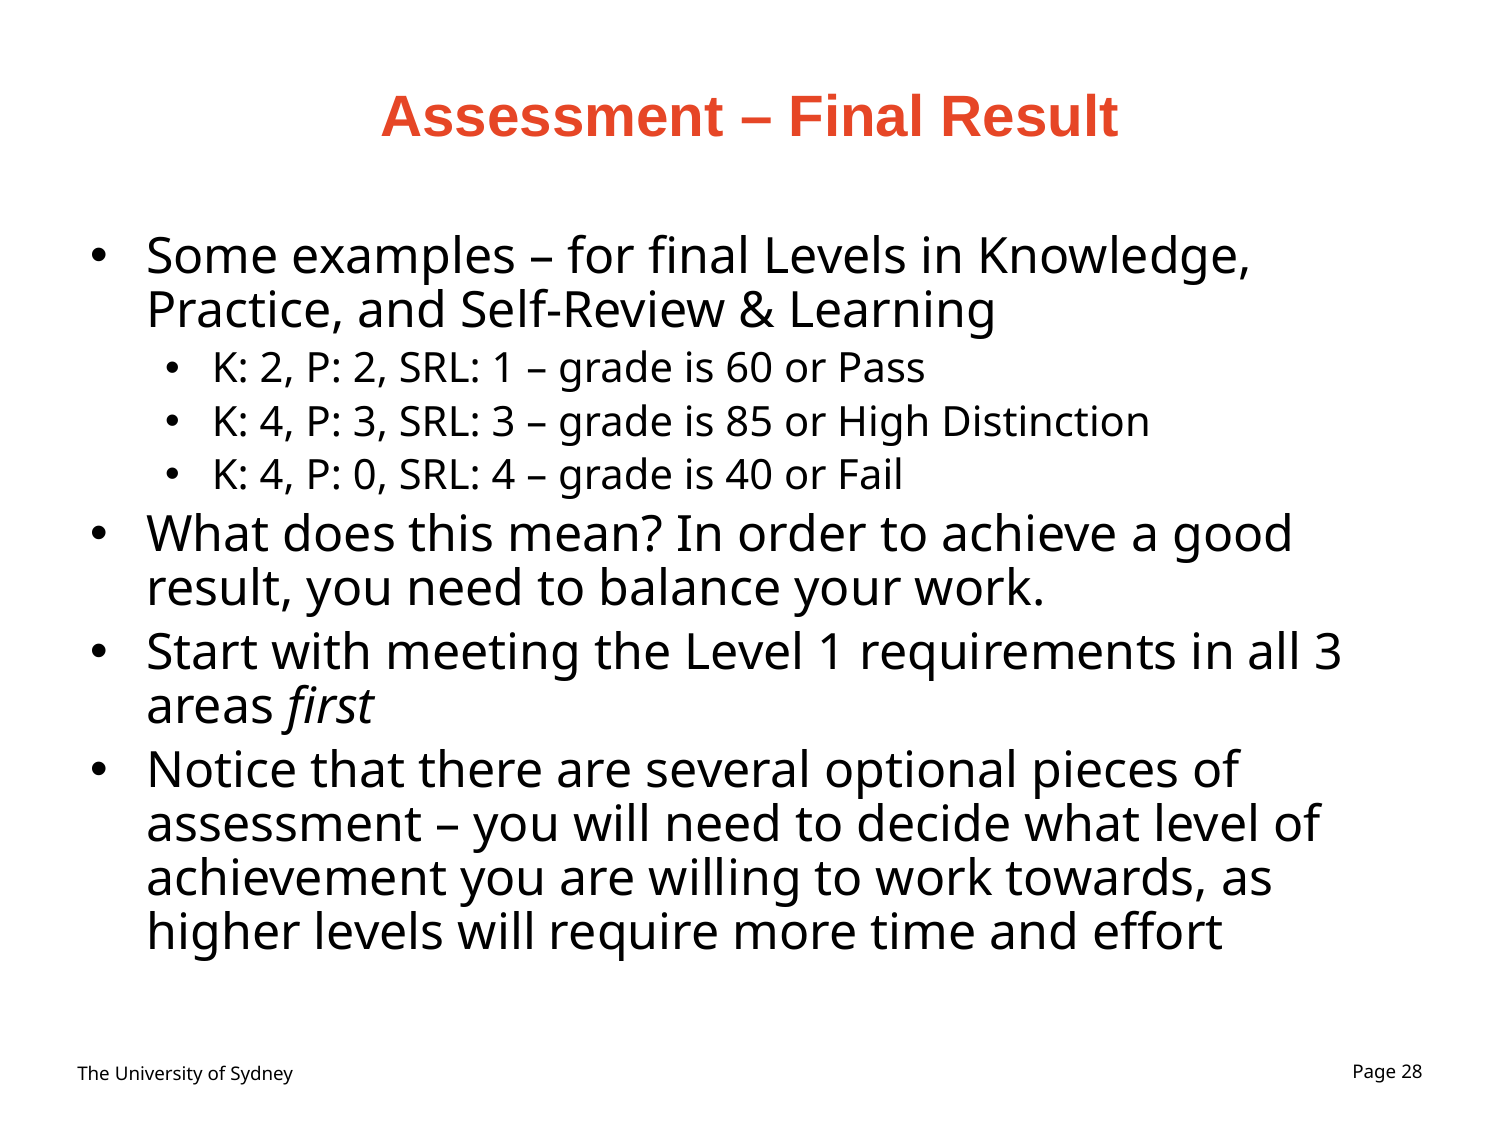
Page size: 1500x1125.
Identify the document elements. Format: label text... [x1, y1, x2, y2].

list Some examples – for final Levels in Knowledge, Practice, and Self-Review & Learning K: 2, P: 2, SRL: 1 – grade is 60 or Pass K: 4, P: 3, SRL: 3 – grade is 85 or High Distinction K: 4, P: 0, SRL: 4 – grade is 40 or Fail What does this mean? In order to achieve a good result, you need to balance your work. Start with meeting the Level 1 requirements in all 3 areas first Notice that there are several optional pieces of assessment – you will need to decide what level of achievement you are willing to work towards, as higher levels will require more time and effort [75, 222, 1425, 1005]
title Assessment – Final Result [75, 19, 1425, 207]
